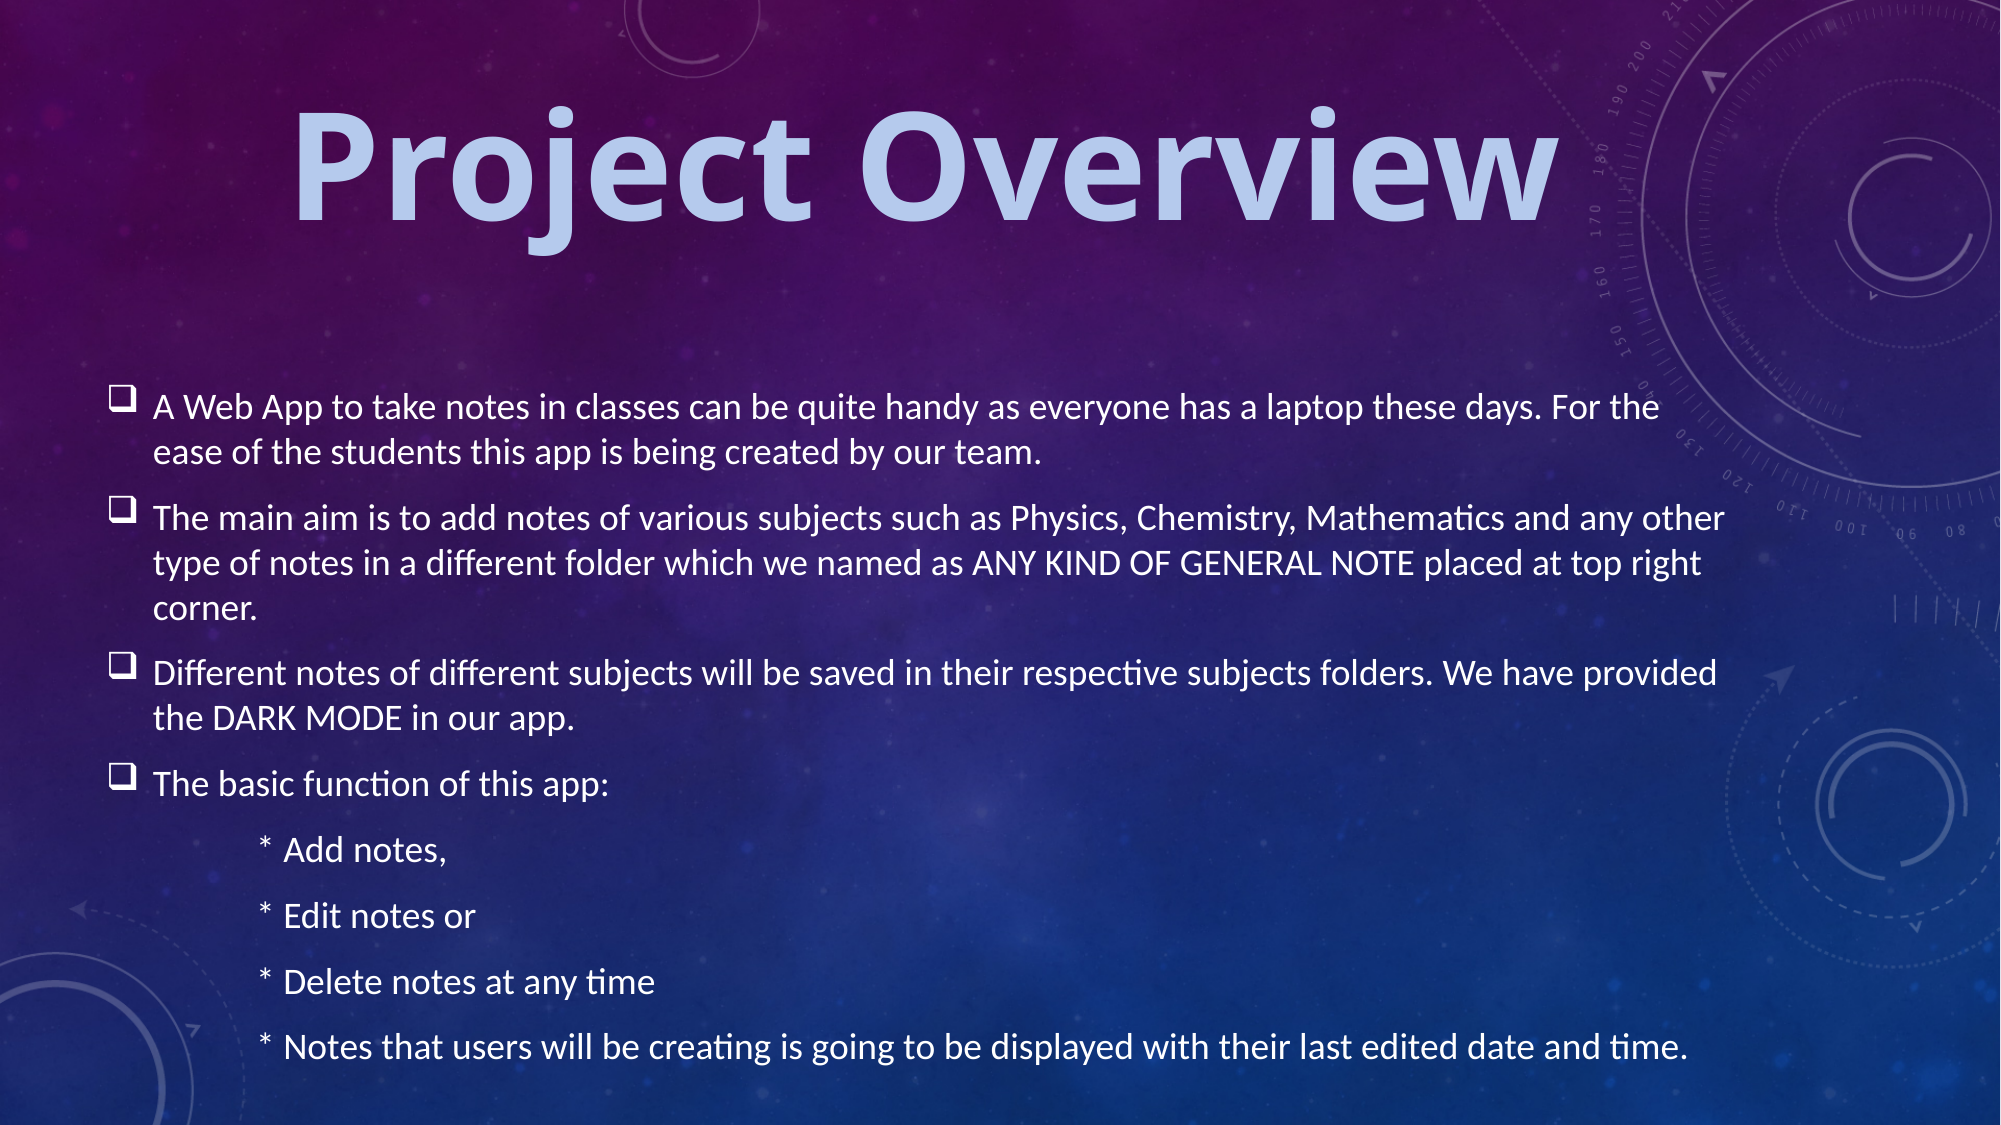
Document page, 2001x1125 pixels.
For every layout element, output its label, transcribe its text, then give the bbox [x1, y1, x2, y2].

text_box Project Overview [91, 62, 1796, 258]
list A Web App to take notes in classes can be quite handy as everyone has a laptop these days. For the ease of the students this app is being created by our team. The main aim is to add notes of various subjects such as Physics, Chemistry, Mathematics and any other type of notes in a different folder which we named as ANY KIND OF GENERAL NOTE placed at top right corner. Different notes of different subjects will be saved in their respective subjects folders. We have provided the DARK MODE in our app. The basic function of this app: * Add notes, * Edit notes or * Delete notes at any time * Notes that users will be creating is going to be displayed with their last edited date and time. [91, 298, 1753, 1086]
picture [0, 0, 2001, 1125]
